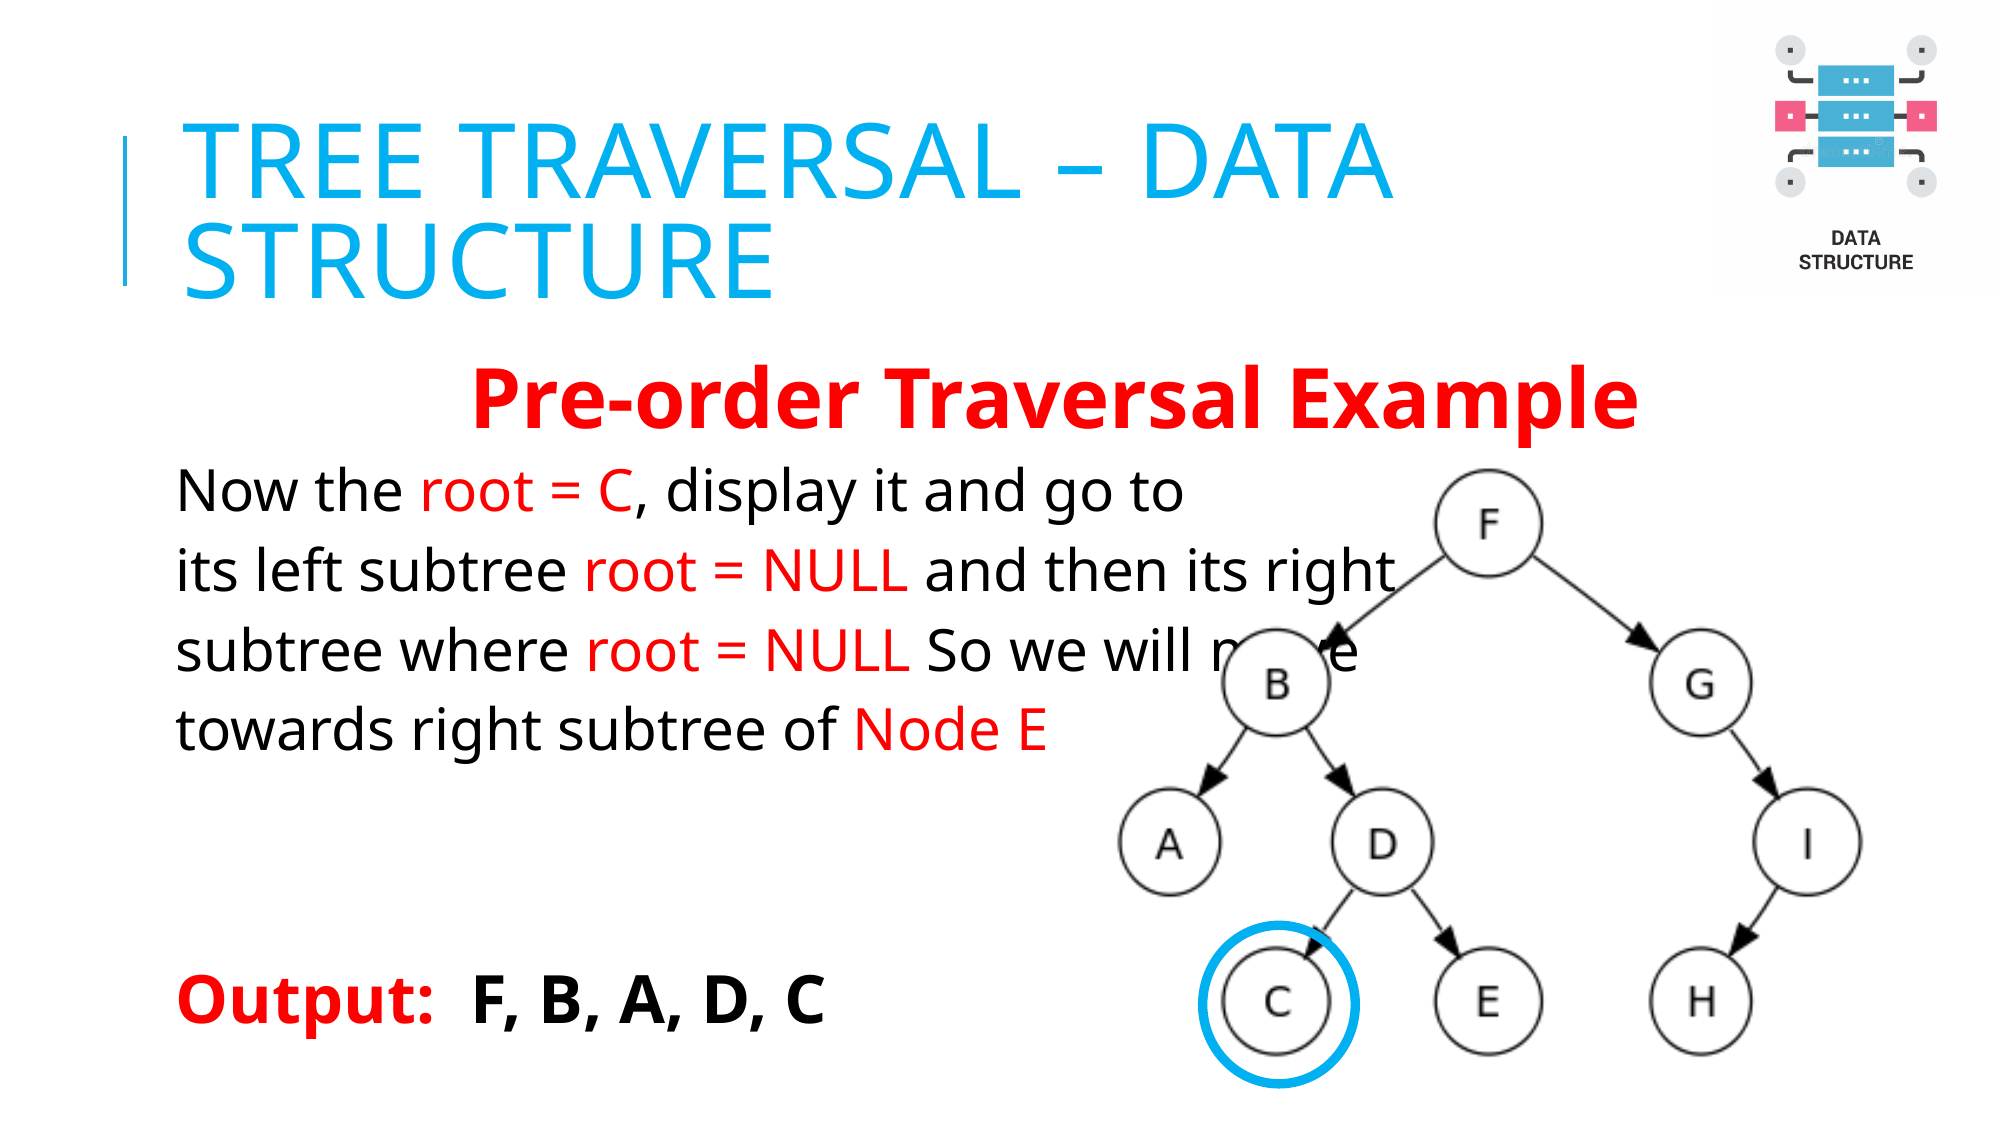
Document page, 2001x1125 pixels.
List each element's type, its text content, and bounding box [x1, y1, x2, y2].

picture [1097, 453, 1880, 1077]
picture [1712, 2, 2000, 291]
title Tree Traversal – DATA STRUCTURE [168, 96, 1763, 297]
list Pre-order Traversal Example Now the root = C, display it and go to its left subtree root = NULL and then its right subtree where root = NULL So we will move towards right subtree of Node E Output: F, B, A, D, C [168, 297, 1943, 1084]
picture [1208, 931, 1350, 1077]
text_box [975, 537, 1025, 588]
